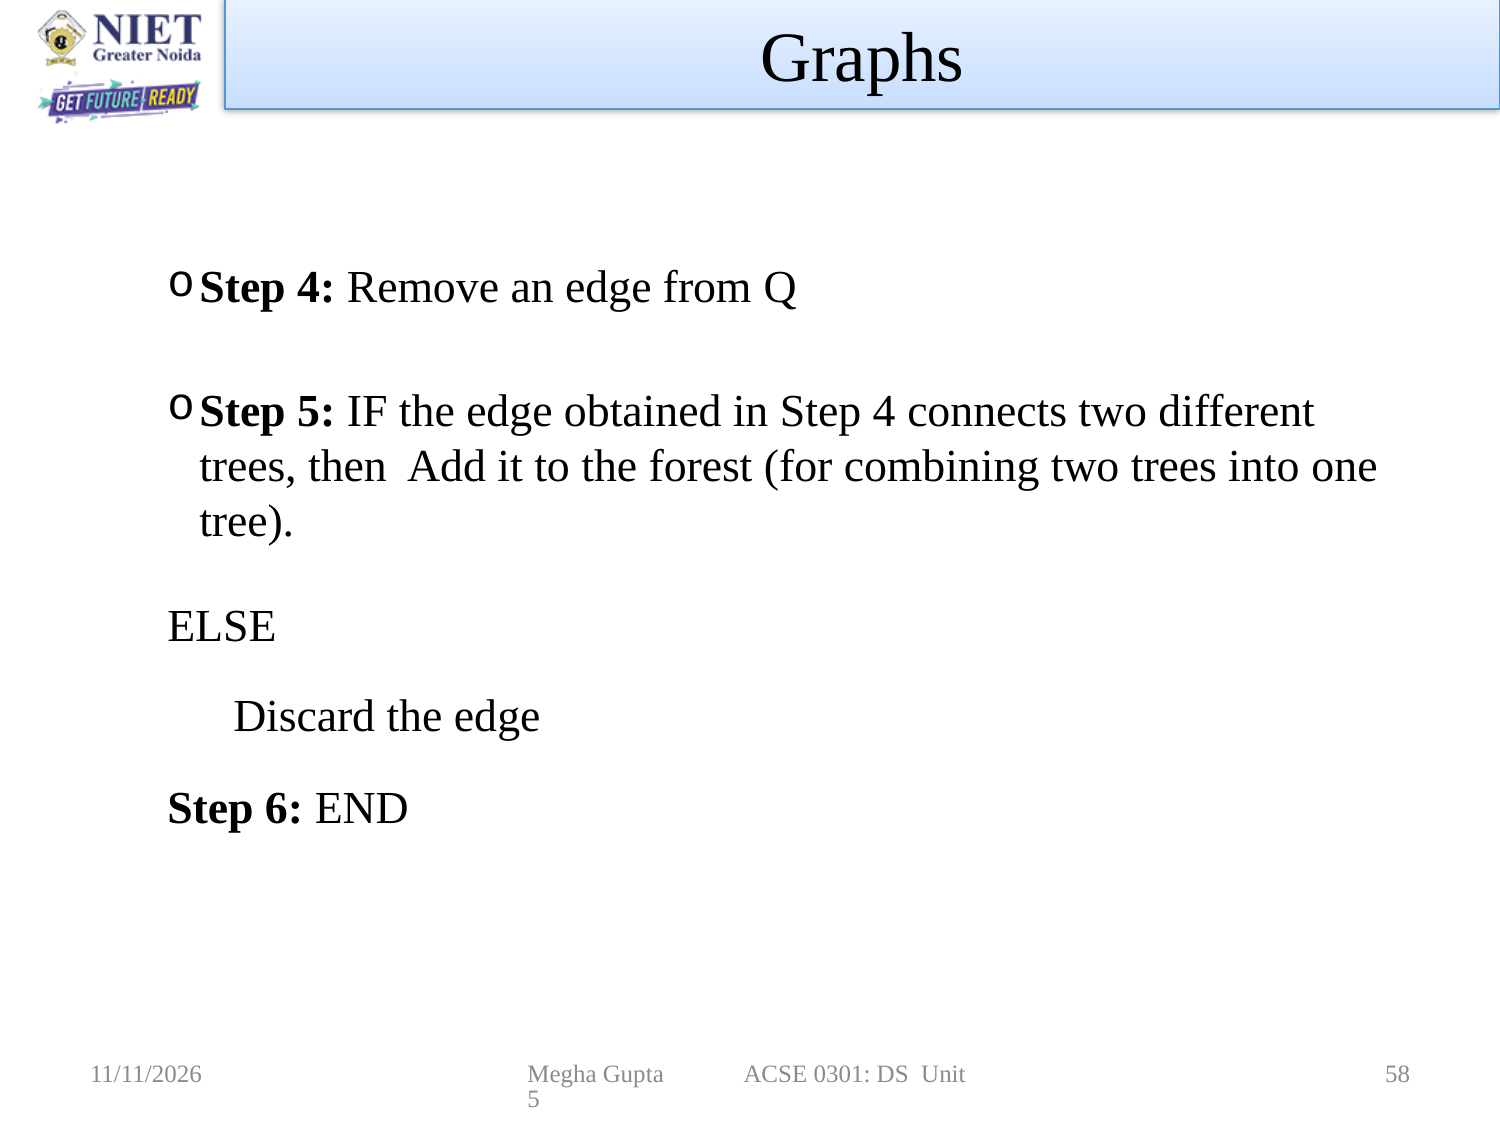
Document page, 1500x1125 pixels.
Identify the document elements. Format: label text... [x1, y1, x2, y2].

text_box Step 4: Remove an edge from Q Step 5: IF the edge obtained in Step 4 connects two different trees, then Add it to the forest (for combining two trees into one tree). ELSE Discard the edge Step 6: END [118, 187, 1432, 841]
footer Megha Gupta ACSE 0301: DS Unit 5 [512, 1042, 988, 1103]
picture [0, 0, 238, 135]
text_box Graphs [238, 0, 1500, 110]
slide_number 58 [1074, 1042, 1425, 1103]
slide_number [75, 1042, 425, 1103]
